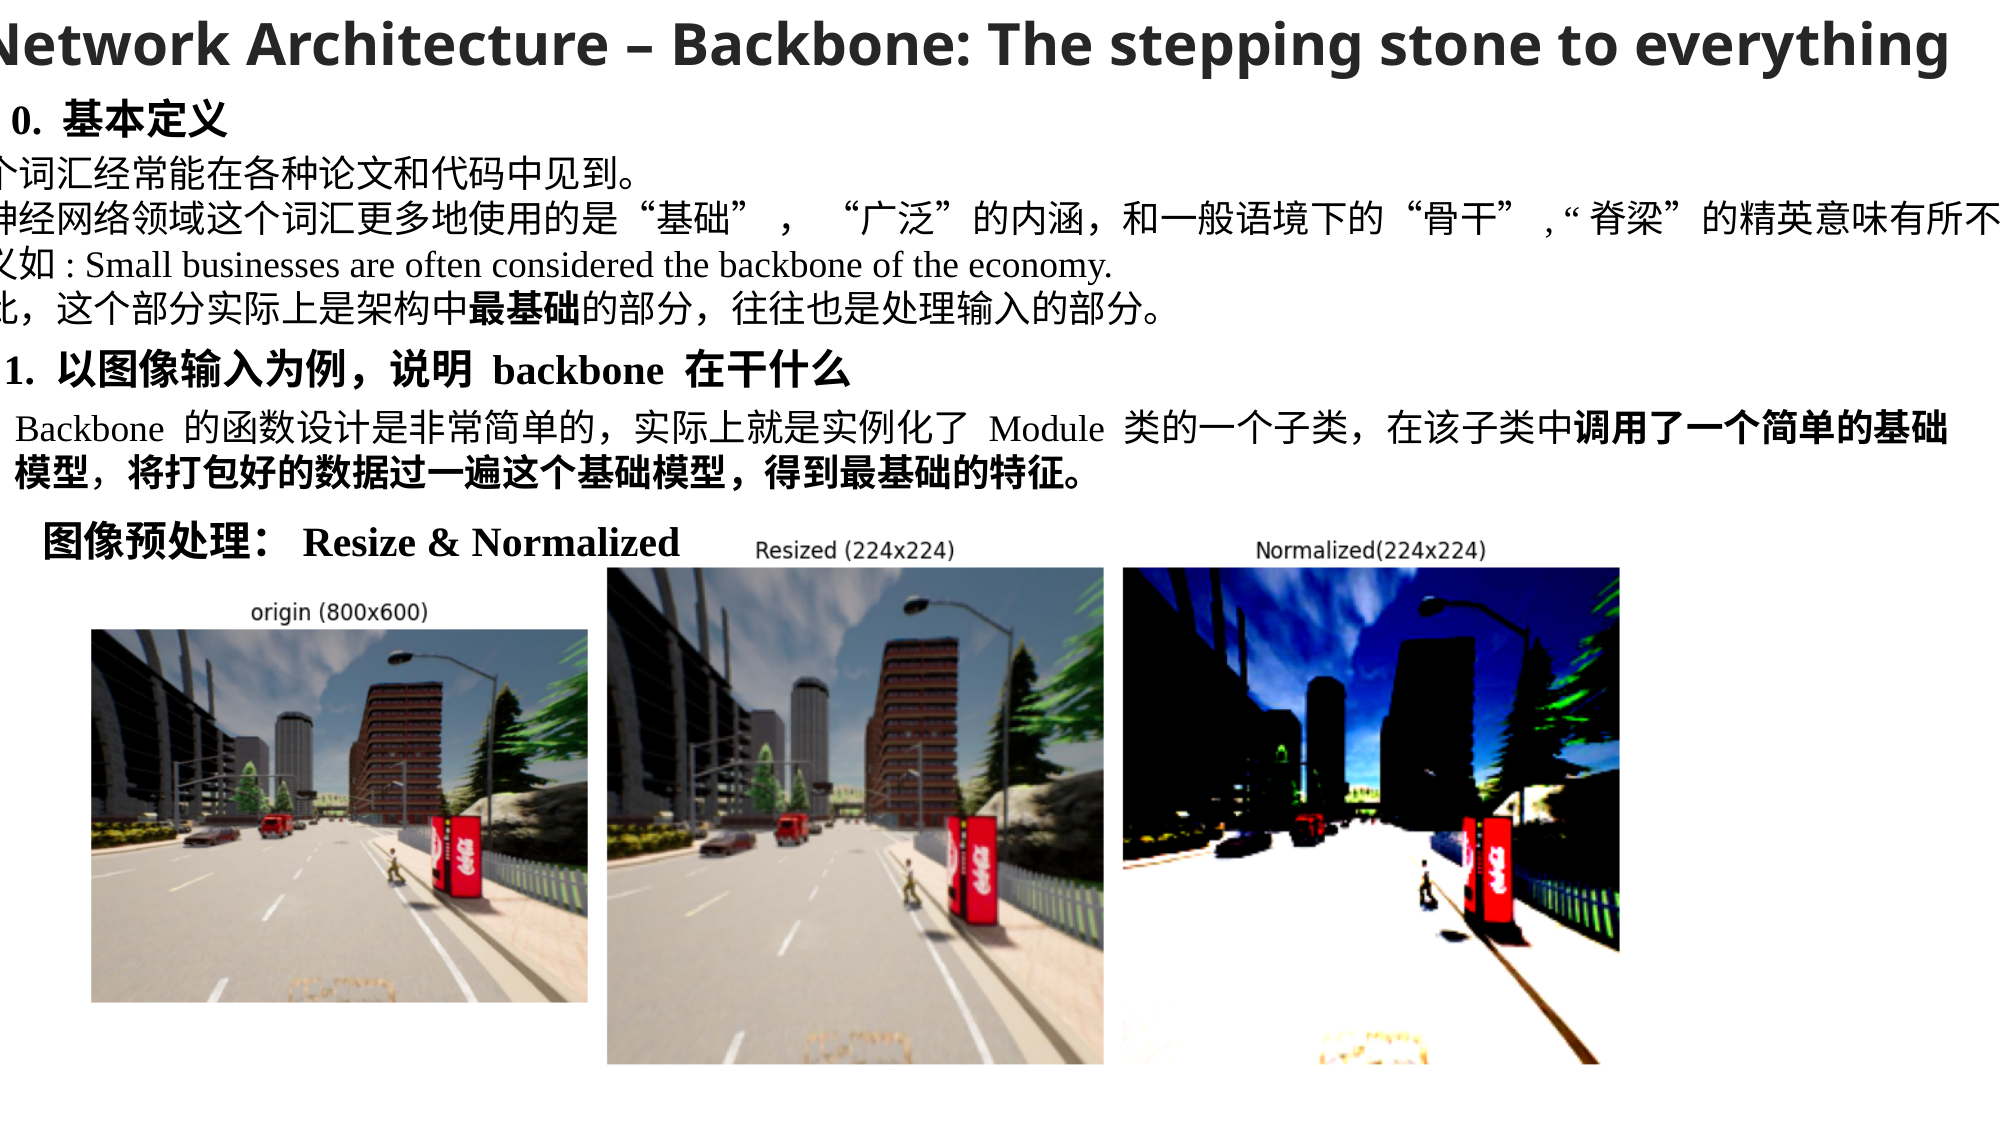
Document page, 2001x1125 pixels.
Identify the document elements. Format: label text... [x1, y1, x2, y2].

text_box 这个词汇经常能在各种论文和代码中见到。 在神经网络领域这个词汇更多地使用的是“基础” ， “广泛”的内涵，和一般语境下的“骨干”, “脊梁”的精英意味有所不同。 同义如: Small businesses are often considered the backbone of the economy. 因此，这个部分实际上是架构中最基础的部分，往往也是处理输入的部分。 [0, 142, 2000, 338]
text_box 1. 以图像输入为例，说明 backbone 在干什么 [0, 335, 867, 396]
text_box 0. 基本定义 [0, 85, 245, 151]
picture [72, 502, 1639, 1125]
text_box 图像预处理：Resize & Normalized [27, 507, 72, 572]
text_box Backbone 的函数设计是非常简单的，实际上就是实例化了 Module 类的一个子类，在该子类中调用了一个简单的基础模型，将打包好的数据过一遍这个基础模型，得到最基础的特征。 [0, 396, 2000, 502]
text_box 四、Network Architecture – Backbone: The stepping stone to everything [0, 0, 1967, 85]
